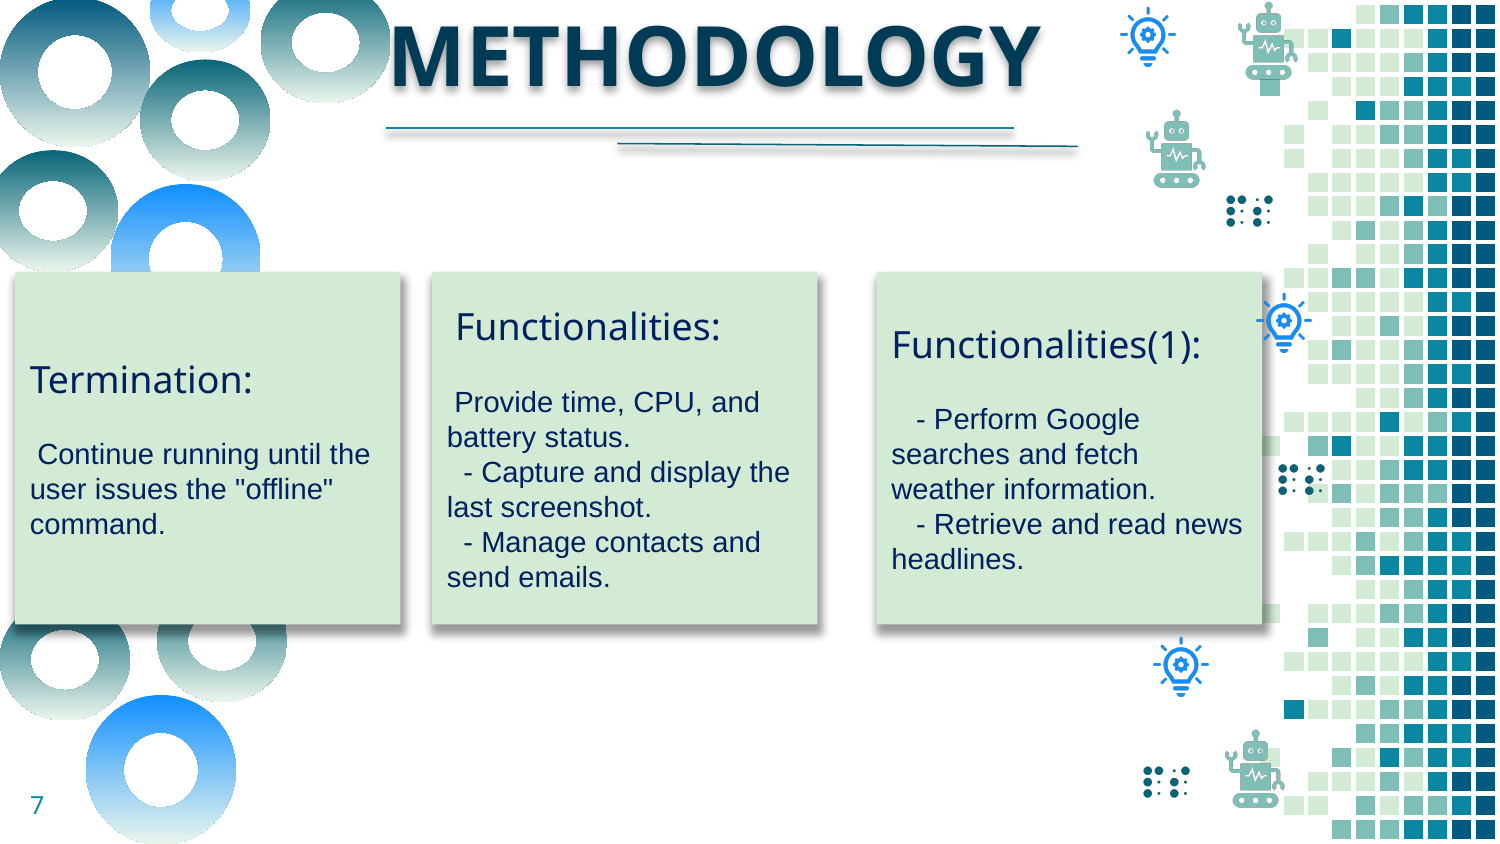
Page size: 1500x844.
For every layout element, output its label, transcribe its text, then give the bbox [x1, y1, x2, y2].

text_box [258, 0, 393, 106]
text_box [155, 645, 290, 704]
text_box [617, 143, 1079, 147]
text_box [0, 0, 153, 150]
slide_number 7 [15, 774, 105, 839]
picture [1133, 748, 1200, 816]
text_box METHODOLOGY [372, 0, 1170, 111]
picture [1251, 290, 1319, 358]
picture [1115, 4, 1182, 72]
picture [1148, 634, 1215, 701]
picture [1131, 104, 1283, 245]
picture [1223, 0, 1314, 88]
text_box [108, 181, 263, 270]
text_box Termination: Continue running until the user issues the "offline" command. [13, 270, 402, 627]
text_box Functionalities: Provide time, CPU, and battery status. - Capture and display the last screenshot. - Manage contacts and send emails. [430, 270, 820, 627]
text_box [138, 57, 273, 184]
text_box [0, 148, 121, 274]
text_box [147, 0, 253, 55]
picture [1210, 724, 1302, 816]
text_box [83, 692, 239, 844]
text_box [0, 627, 132, 723]
text_box Functionalities(1): - Perform Google searches and fetch weather information. - Retrieve and read news headlines. [875, 270, 1264, 627]
picture [1268, 446, 1335, 513]
